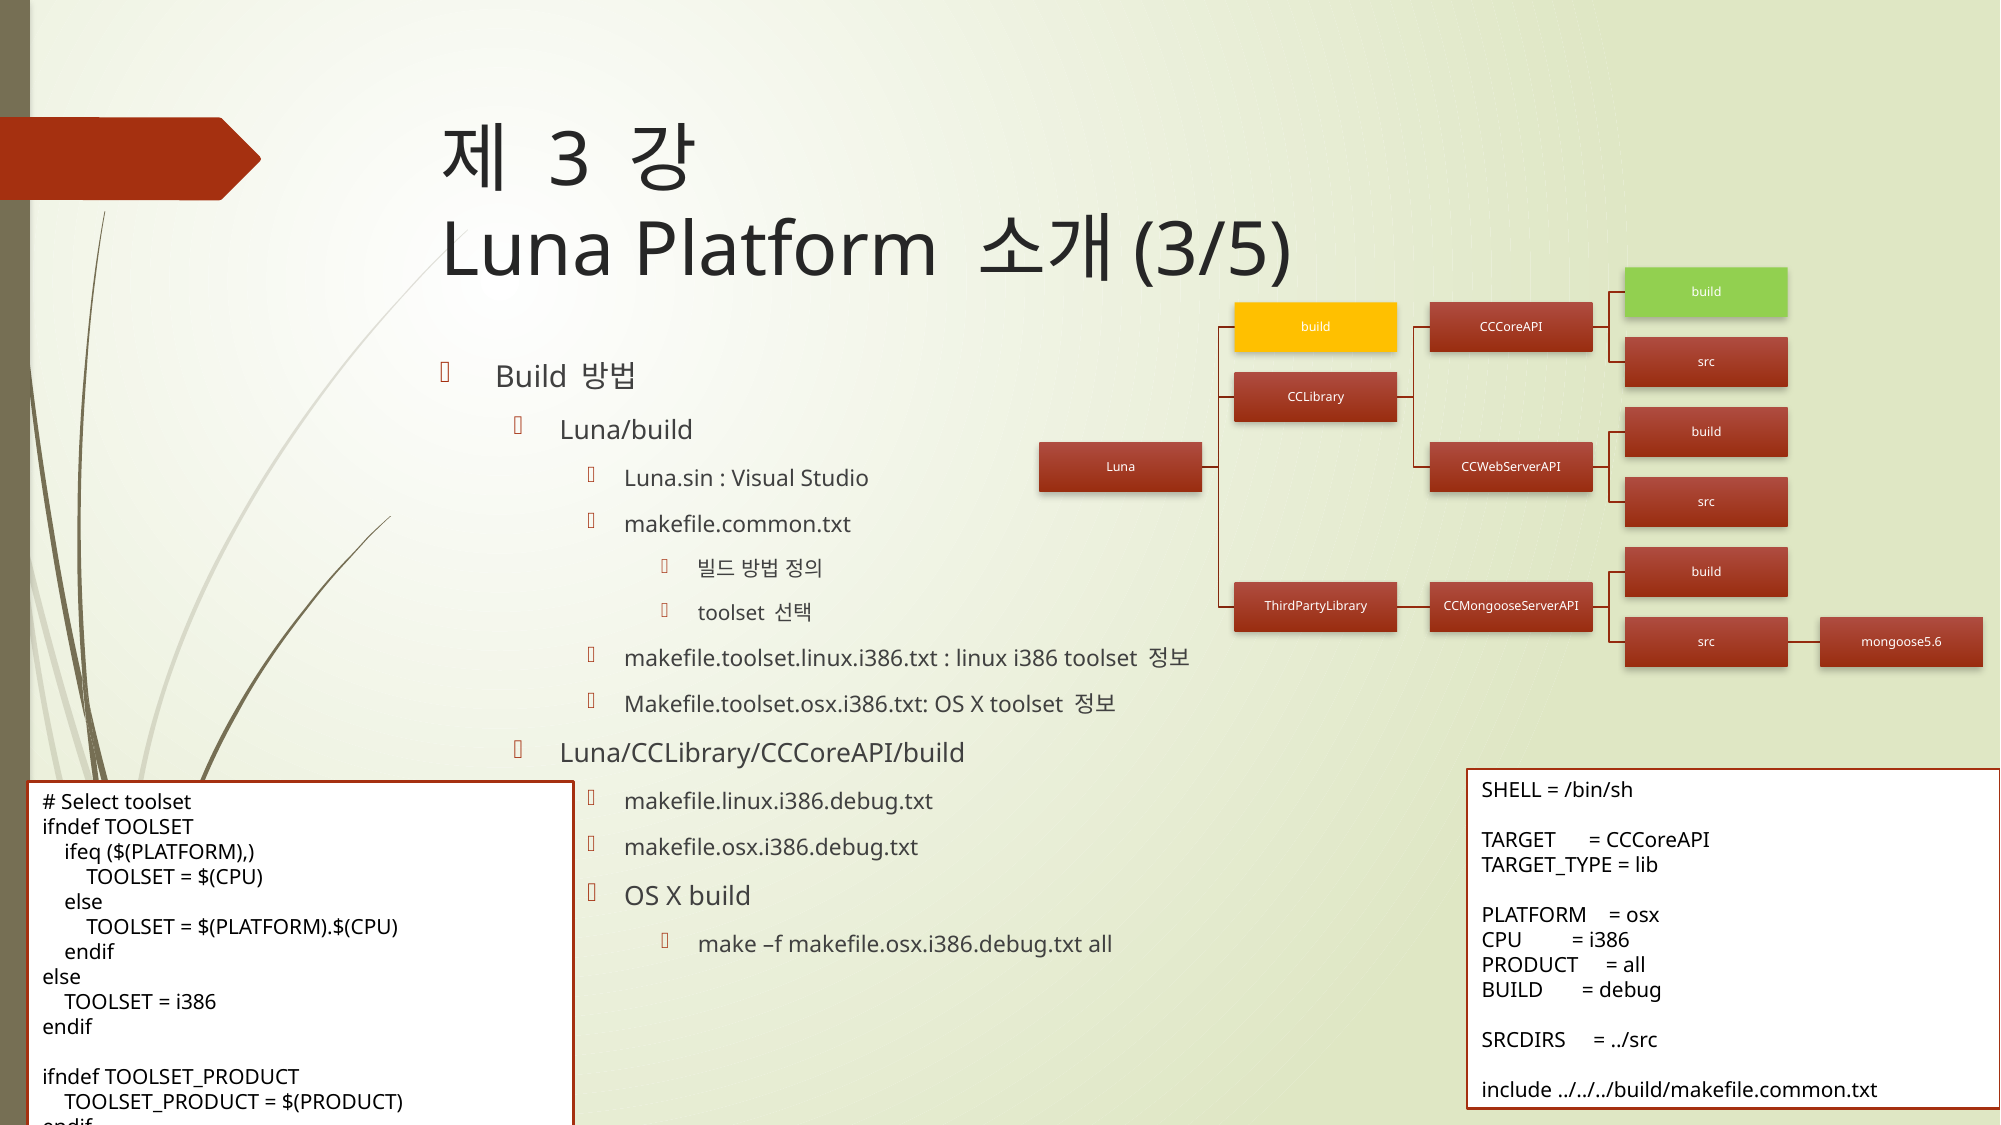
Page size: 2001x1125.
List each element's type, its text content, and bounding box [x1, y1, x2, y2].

text_box SHELL = /bin/sh TARGET = CCCoreAPI TARGET_TYPE = lib PLATFORM = osx CPU = i386 PRODUCT = all BUILD = debug SRCDIRS = ../src include ../../../build/makefile.common.txt [1466, 768, 2000, 1110]
title 제 3 강 Luna Platform 소개(3/5) [425, 102, 1888, 313]
text_box # Select toolset ifndef TOOLSET ifeq ($(PLATFORM),) TOOLSET = $(CPU) else TOOLSET = $(PLATFORM).$(CPU) endif else TOOLSET = i386 endif ifndef TOOLSET_PRODUCT TOOLSET_PRODUCT = $(PRODUCT) endif include $(SOLUCTION_BUILD_DIR)makefile.toolset.$(TOOLSET).txt [26, 780, 575, 1125]
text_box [1038, 164, 1984, 770]
list Build 방법 Luna/build Luna.sin : Visual Studio makefile.common.txt 빌드 방법 정의 toolset 선택 makefile.toolset.linux.i386.txt : linux i386 toolset 정보 Makefile.toolset.osx.i386.txt: OS X toolset 정보 Luna/CCLibrary/CCCoreAPI/build makefile.linux.i386.debug.txt makefile.osx.i386.debug.txt OS X build make –f makefile.osx.i386.debug.txt all [424, 350, 1466, 970]
